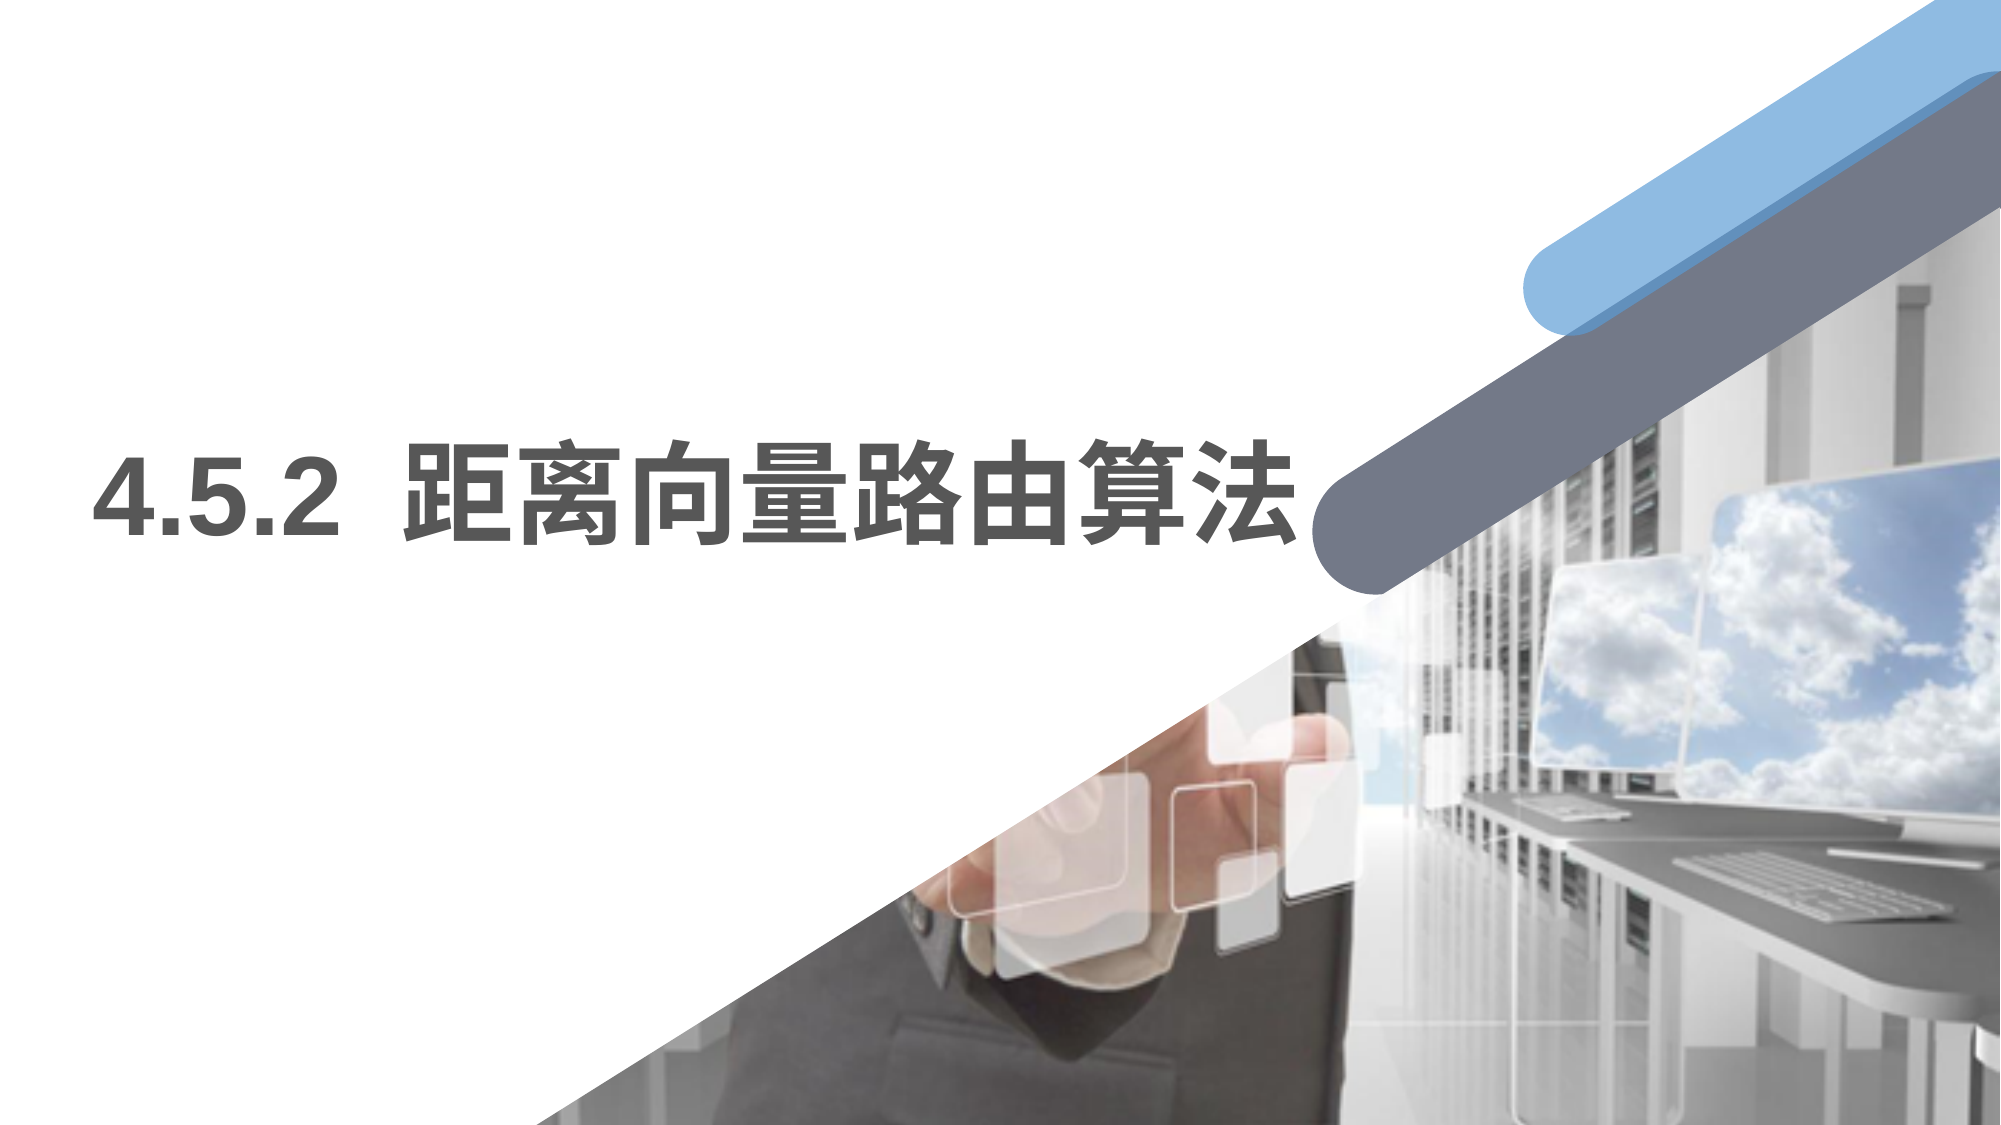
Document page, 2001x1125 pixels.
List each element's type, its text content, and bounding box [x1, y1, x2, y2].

text_box [534, 205, 2000, 1125]
text_box 4.5.2 距离向量路由算法 [78, 415, 1348, 566]
